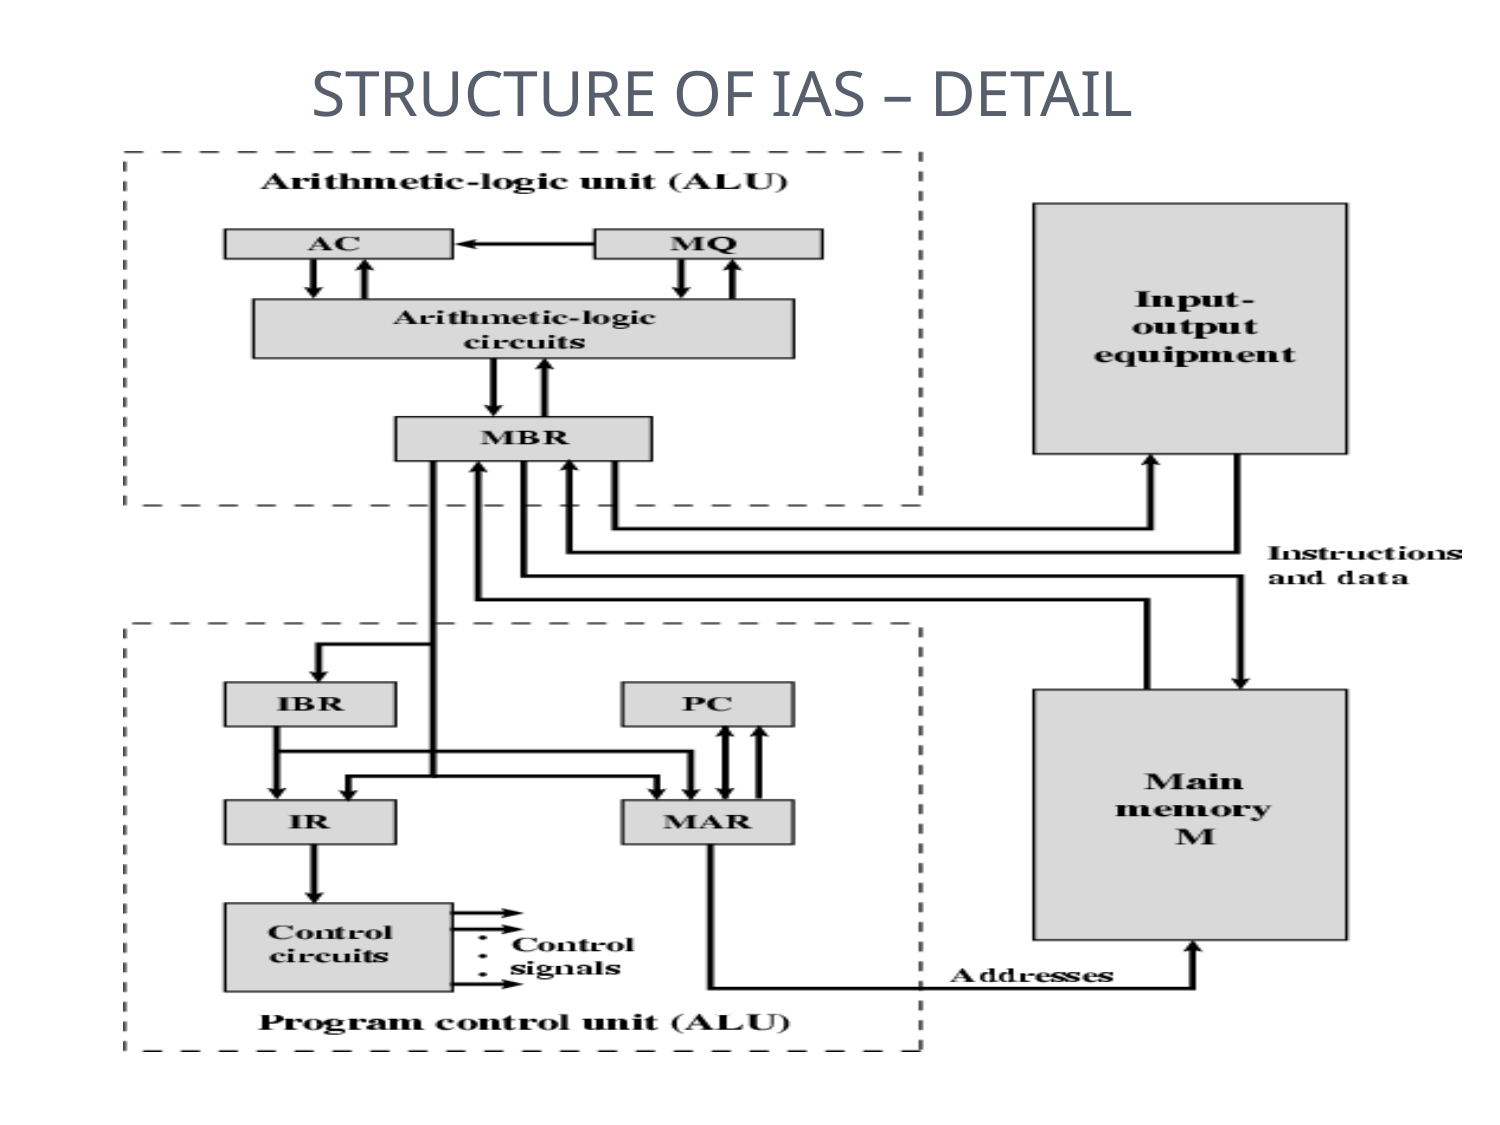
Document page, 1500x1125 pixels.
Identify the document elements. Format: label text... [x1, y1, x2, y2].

title Structure of IAS – detail [309, 0, 1195, 129]
picture [123, 151, 1463, 1052]
